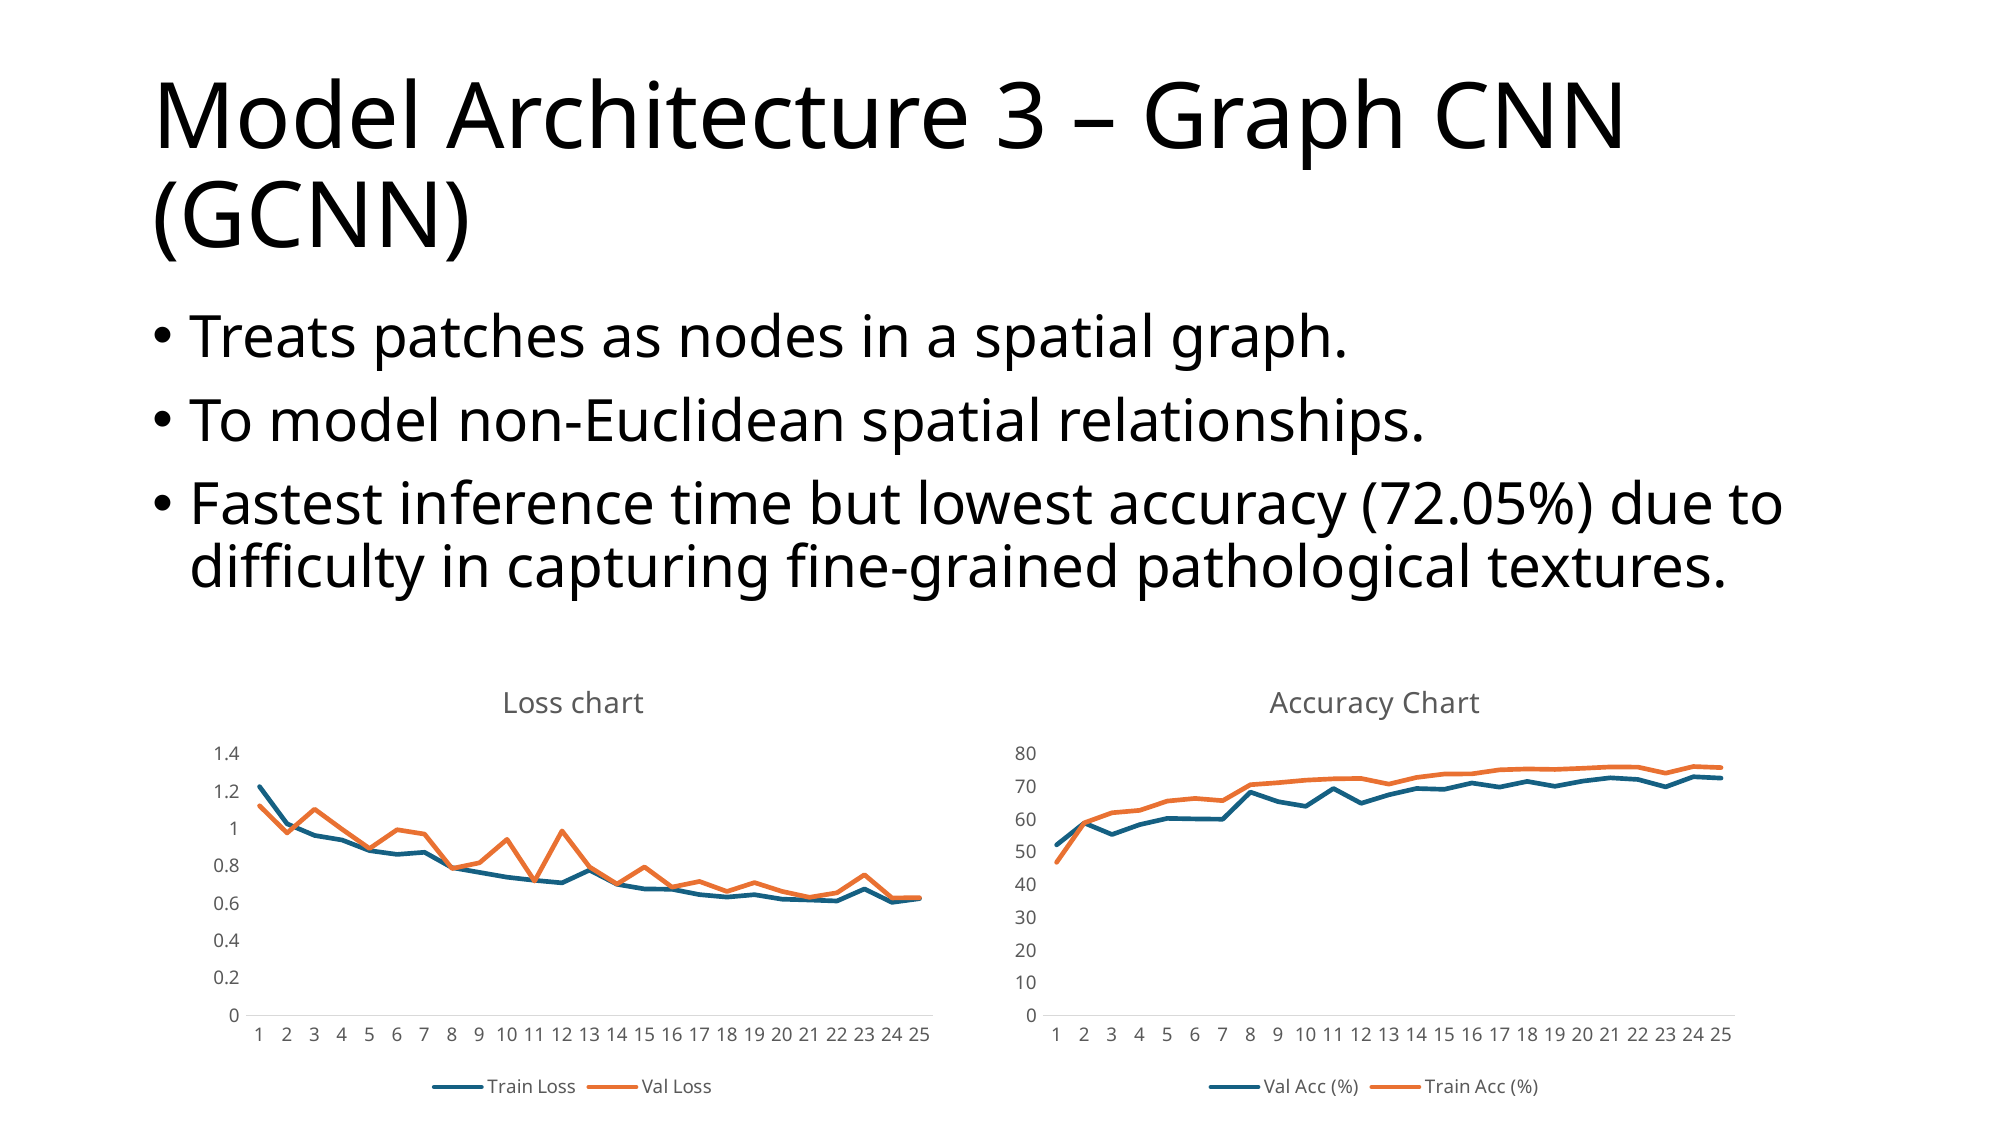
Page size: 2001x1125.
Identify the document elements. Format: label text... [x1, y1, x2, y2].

title Model Architecture 3 – Graph CNN (GCNN) [137, 59, 1863, 278]
list Treats patches as nodes in a spatial graph. To model non-Euclidean spatial relationships. Fastest inference time but lowest accuracy (72.05%) due to difficulty in capturing fine-grained pathological textures. [137, 299, 1863, 1014]
chart [999, 655, 1751, 1107]
chart [197, 655, 949, 1107]
